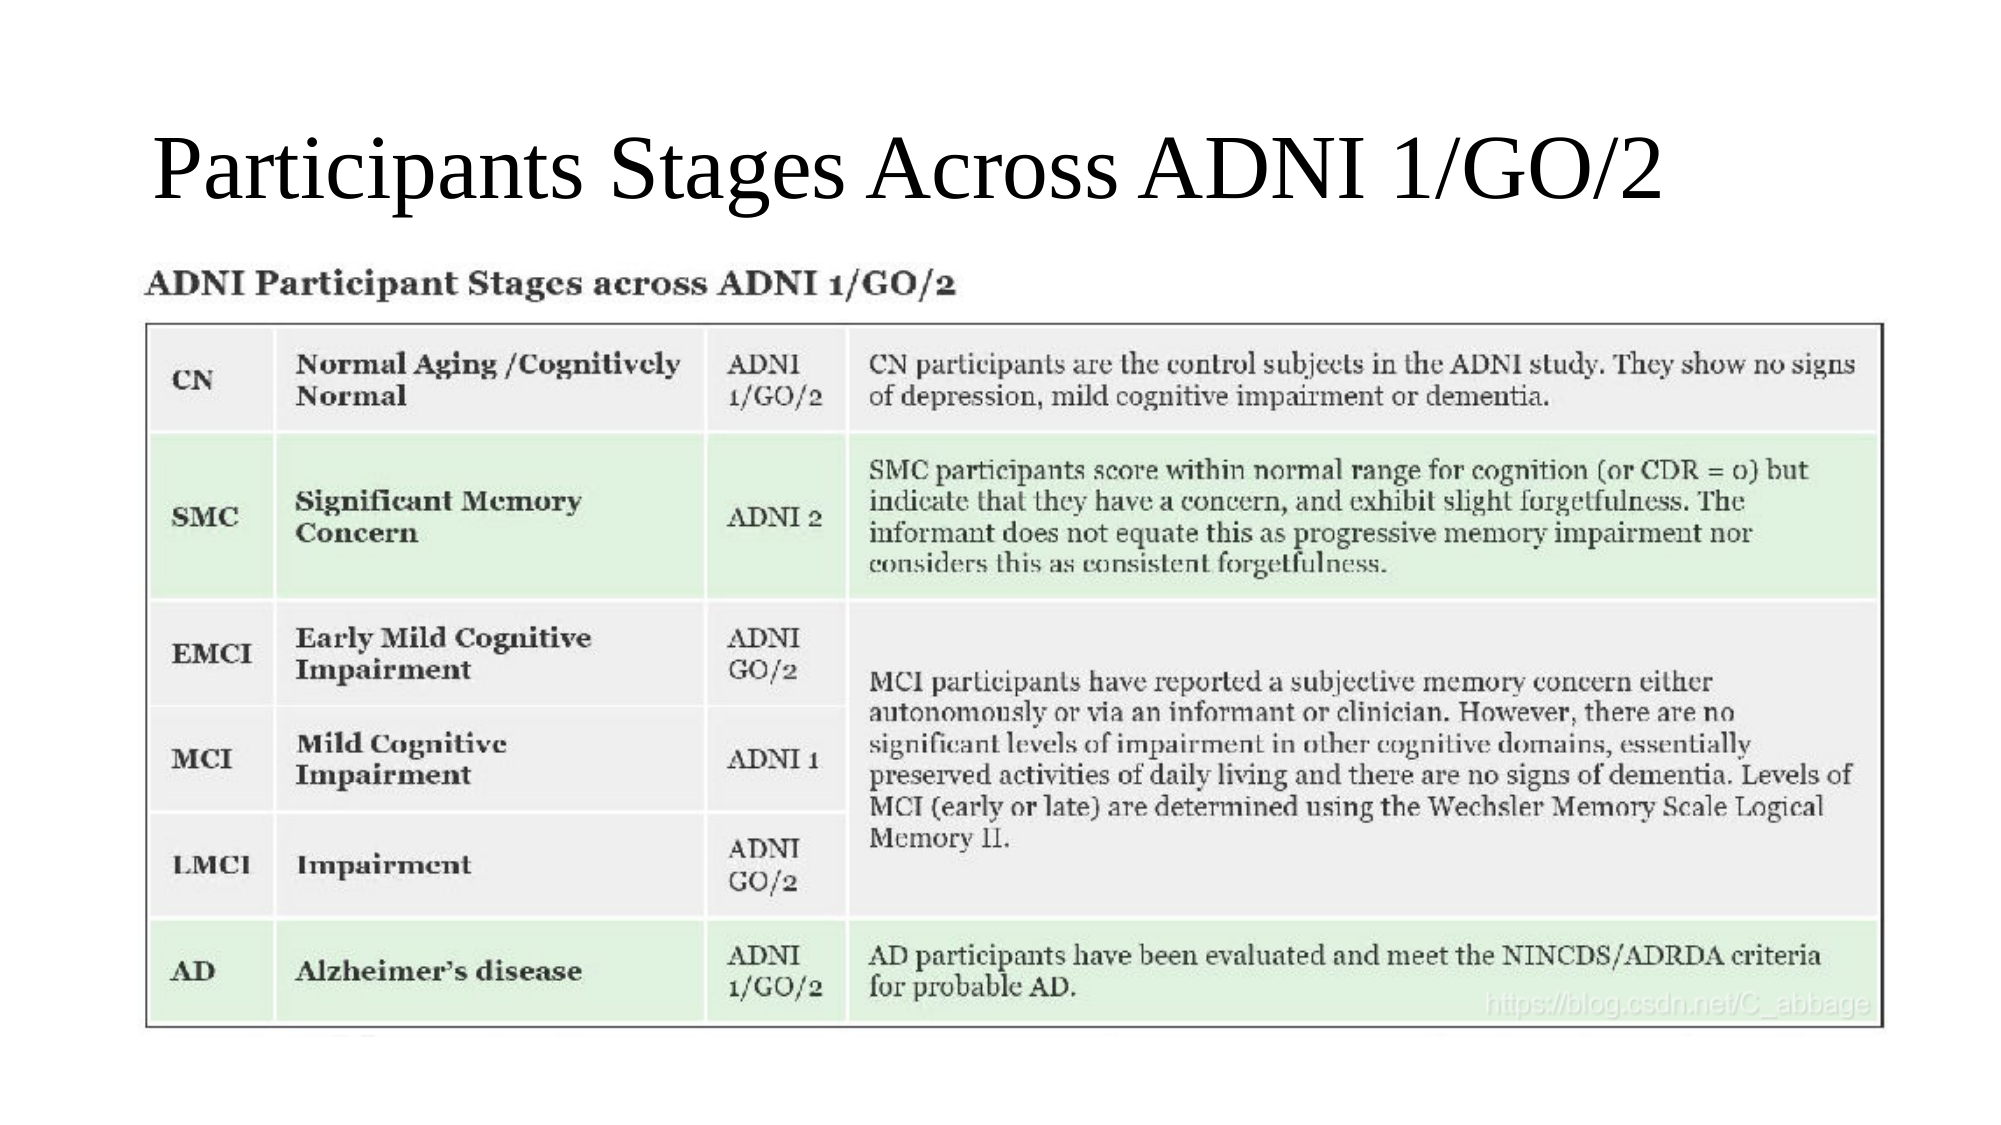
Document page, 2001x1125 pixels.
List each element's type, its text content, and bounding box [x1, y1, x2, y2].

title Participants Stages Across ADNI 1/GO/2 [137, 59, 1863, 262]
picture [137, 262, 1888, 1037]
